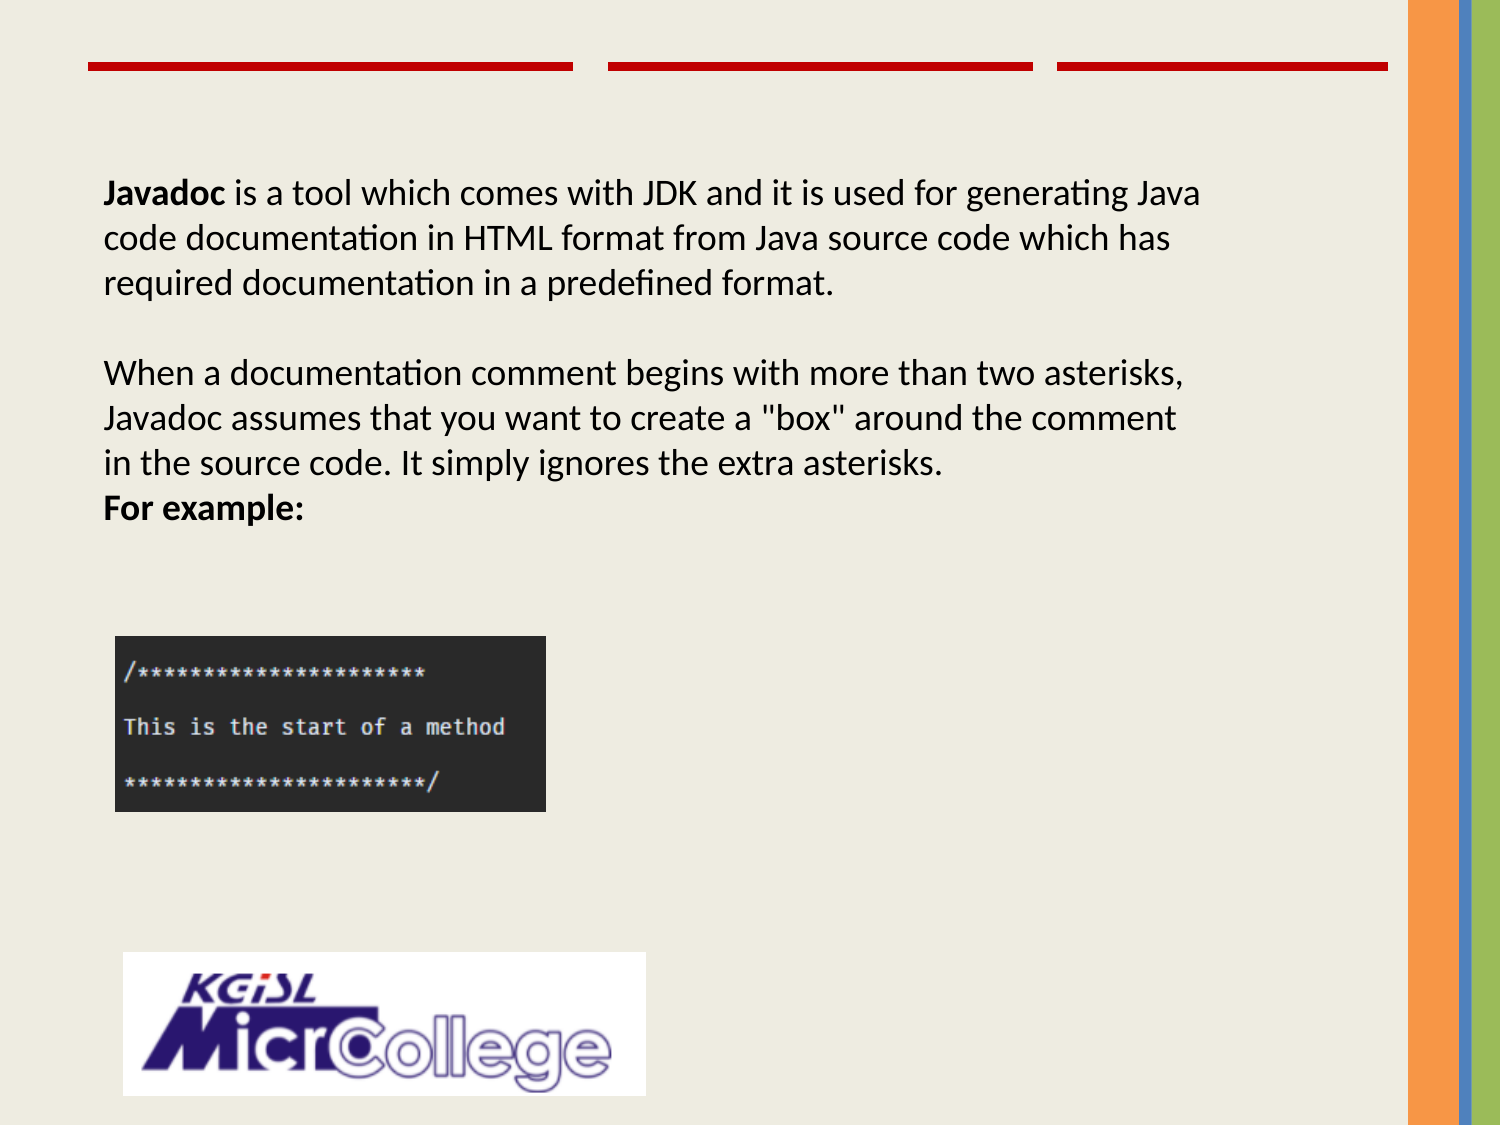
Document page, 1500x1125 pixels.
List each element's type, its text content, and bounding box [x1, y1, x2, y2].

text_box Javadoc is a tool which comes with JDK and it is used for generating Java code documentation in HTML format from Java source code which has required documentation in a predefined format. When a documentation comment begins with more than two asterisks, Javadoc assumes that you want to create a "box" around the comment in the source code. It simply ignores the extra asterisks. For example: [88, 160, 1223, 536]
picture [123, 951, 647, 1097]
picture [115, 636, 546, 813]
